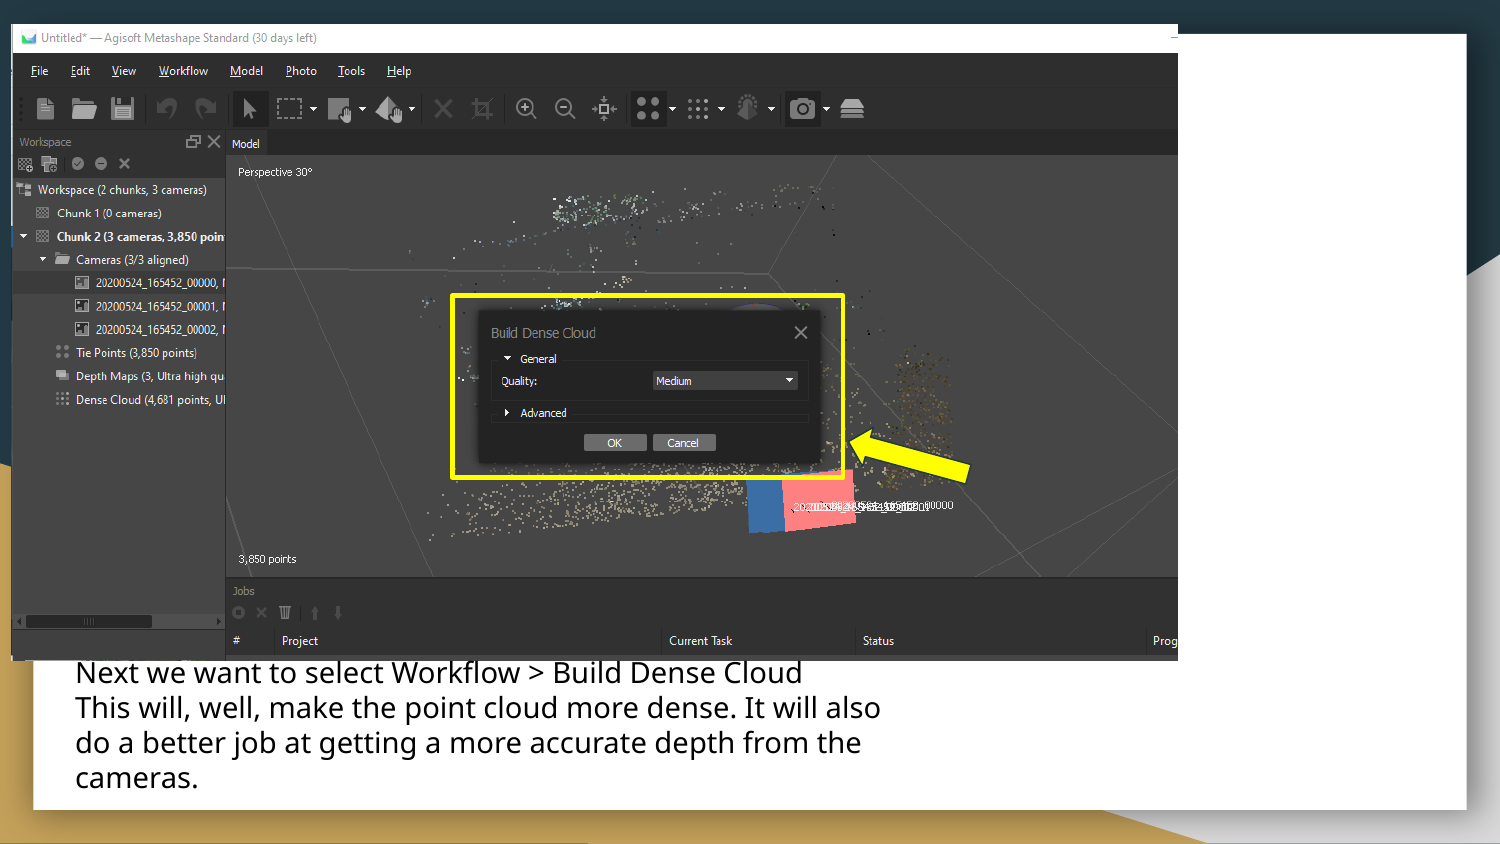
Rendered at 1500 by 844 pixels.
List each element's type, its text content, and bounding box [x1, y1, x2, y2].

picture [11, 24, 1178, 661]
text_box Next we want to select Workflow > Build Dense Cloud This will, well, make the point cloud more dense. It will also do a better job at getting a more accurate depth from the cameras. [59, 669, 924, 799]
